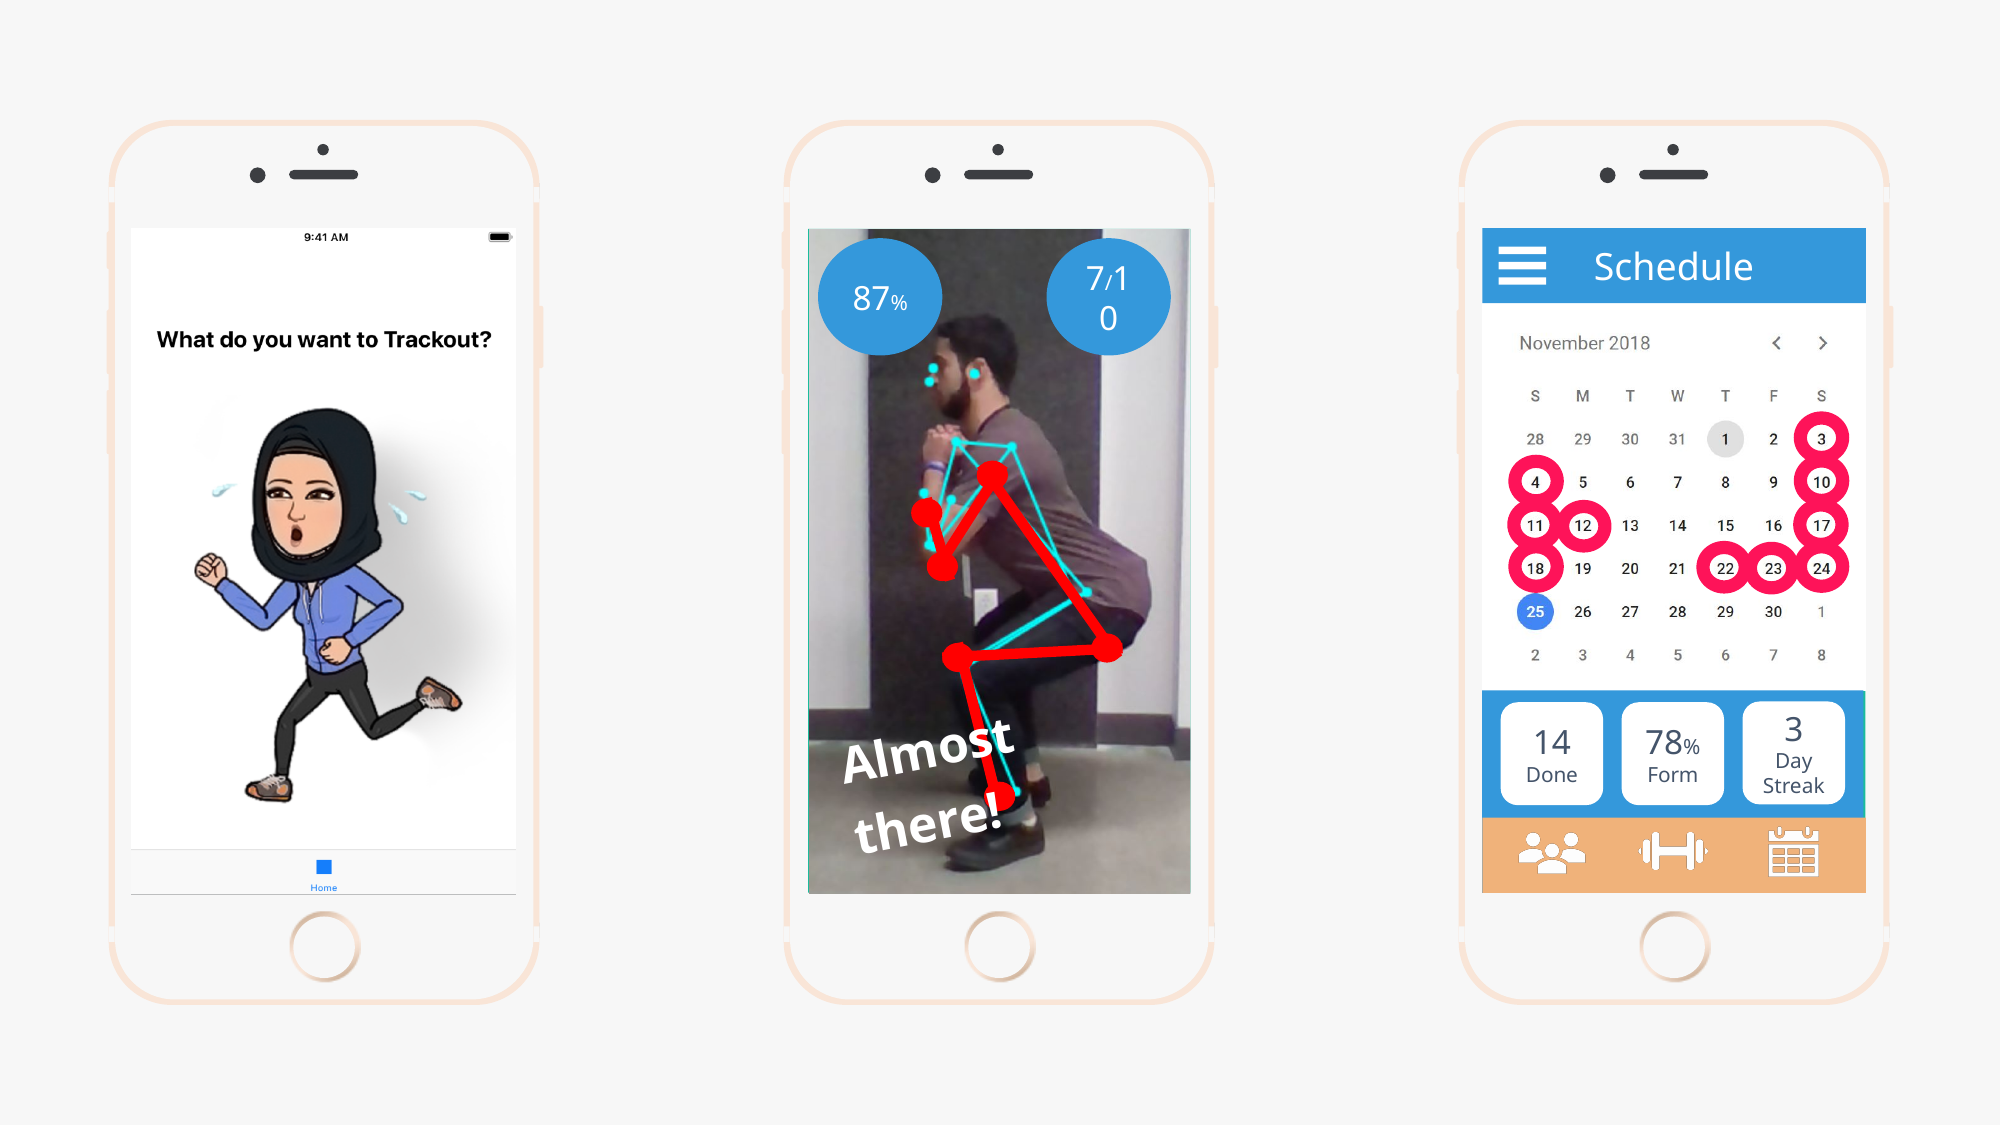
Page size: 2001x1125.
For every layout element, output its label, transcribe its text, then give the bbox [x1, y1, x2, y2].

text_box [935, 464, 1004, 570]
text_box [1481, 816, 1867, 894]
picture [1758, 816, 1829, 888]
picture [808, 229, 1191, 894]
picture [1514, 815, 1590, 891]
text_box [1498, 276, 1547, 286]
text_box 78% Form [1620, 701, 1726, 807]
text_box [1118, 647, 1123, 658]
picture [287, 910, 361, 984]
text_box [1498, 261, 1547, 270]
picture [1482, 303, 1866, 691]
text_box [981, 464, 1118, 659]
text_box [957, 642, 1000, 811]
text_box 3 Day Streak [1741, 700, 1847, 806]
picture [1635, 813, 1711, 889]
text_box [1498, 246, 1547, 255]
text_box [942, 647, 957, 658]
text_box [926, 498, 951, 581]
picture [1637, 910, 1711, 984]
text_box Schedule [1481, 227, 1867, 304]
picture [131, 228, 516, 895]
text_box 14 Done [1499, 701, 1605, 807]
picture [962, 910, 1036, 984]
text_box [1481, 689, 1864, 816]
